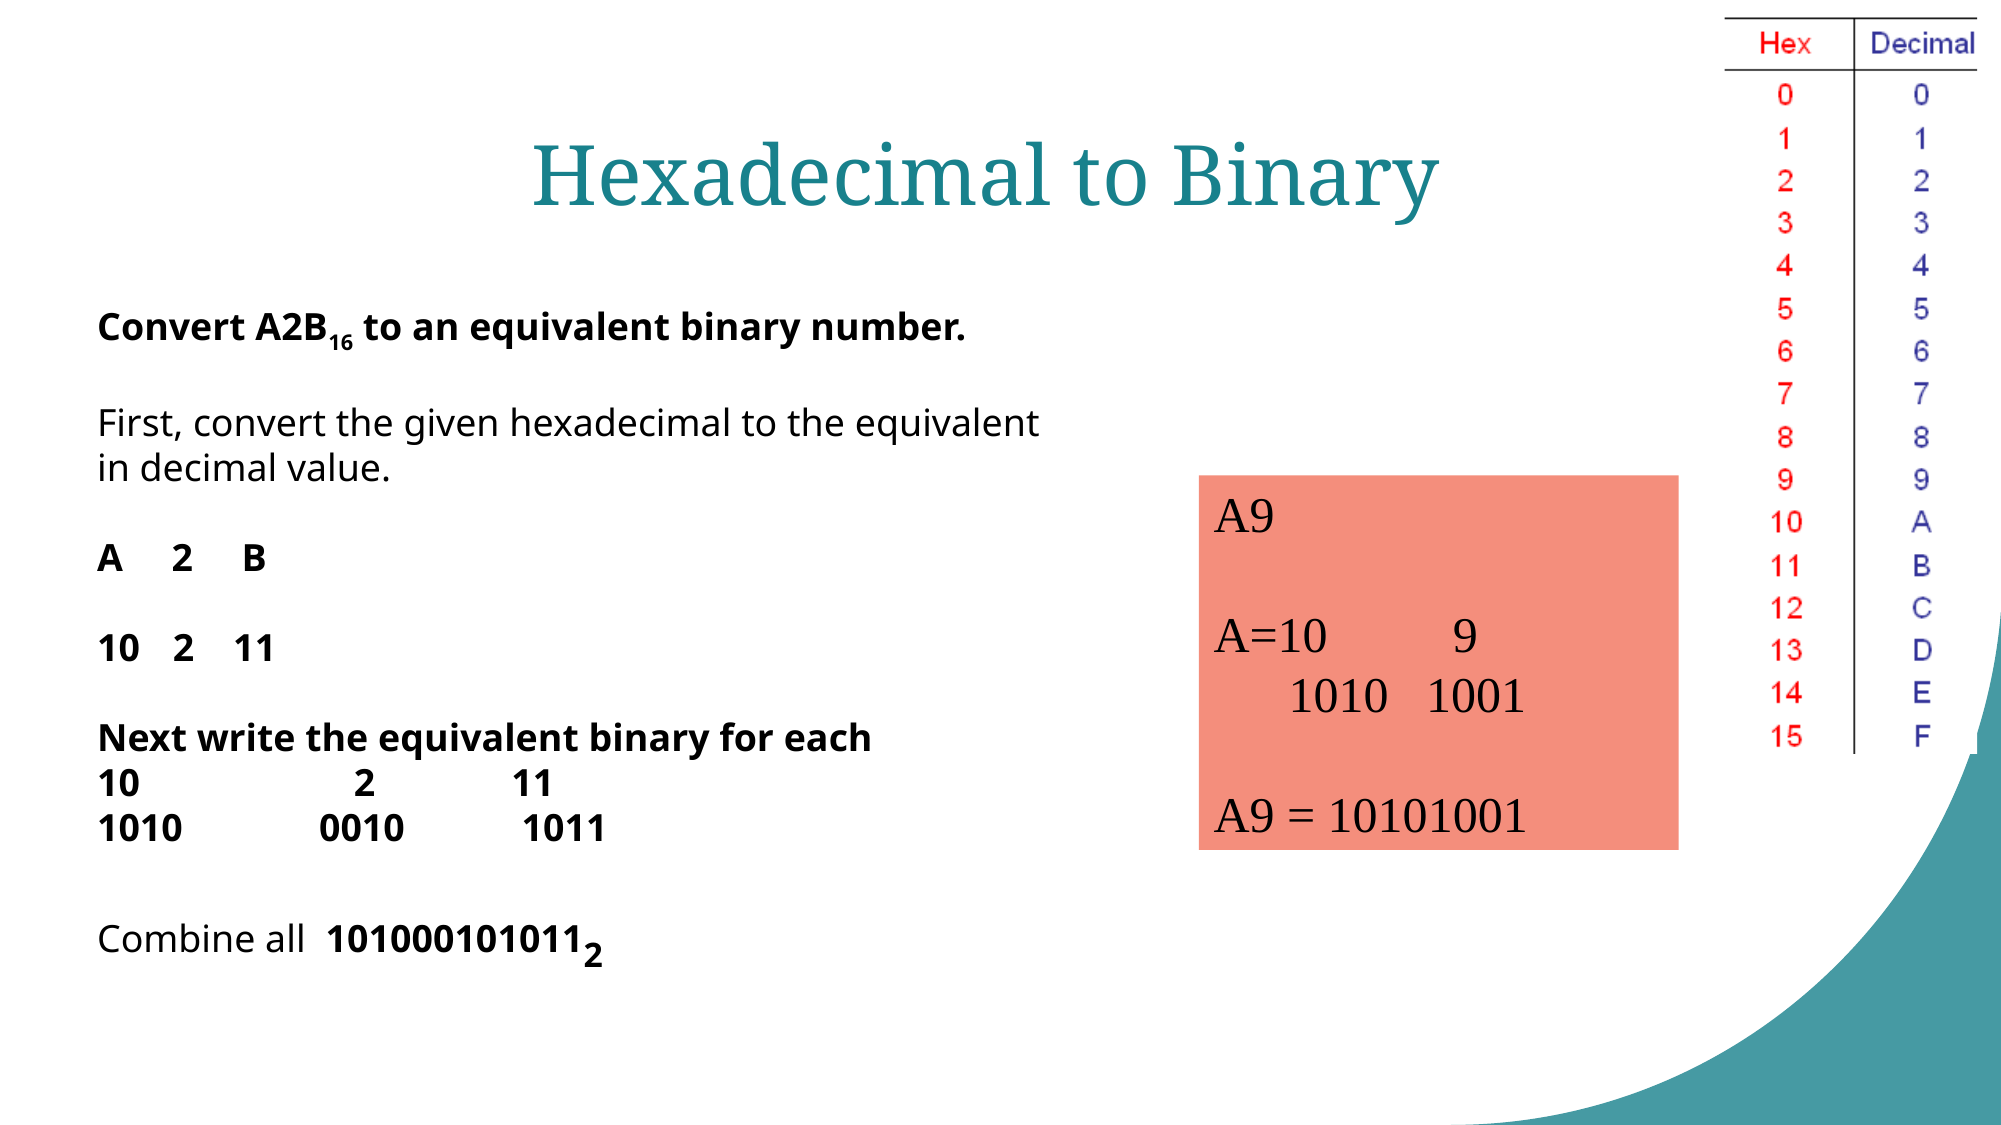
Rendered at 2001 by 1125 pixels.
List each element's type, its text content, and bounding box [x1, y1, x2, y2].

text_box Convert A2B16 to an equivalent binary number. First, convert the given hexadecimal to the equivalent in decimal value. A 2 B 2 11 Next write the equivalent binary for each 10 2 11 1010 0010 1011 Combine all 1010001010112 [82, 295, 1083, 982]
picture [1724, 17, 1978, 754]
text_box A9 A=10 9 1010 1001 A9 = 10101001 [1198, 475, 1679, 850]
title Hexadecimal to Binary [149, 96, 1724, 261]
